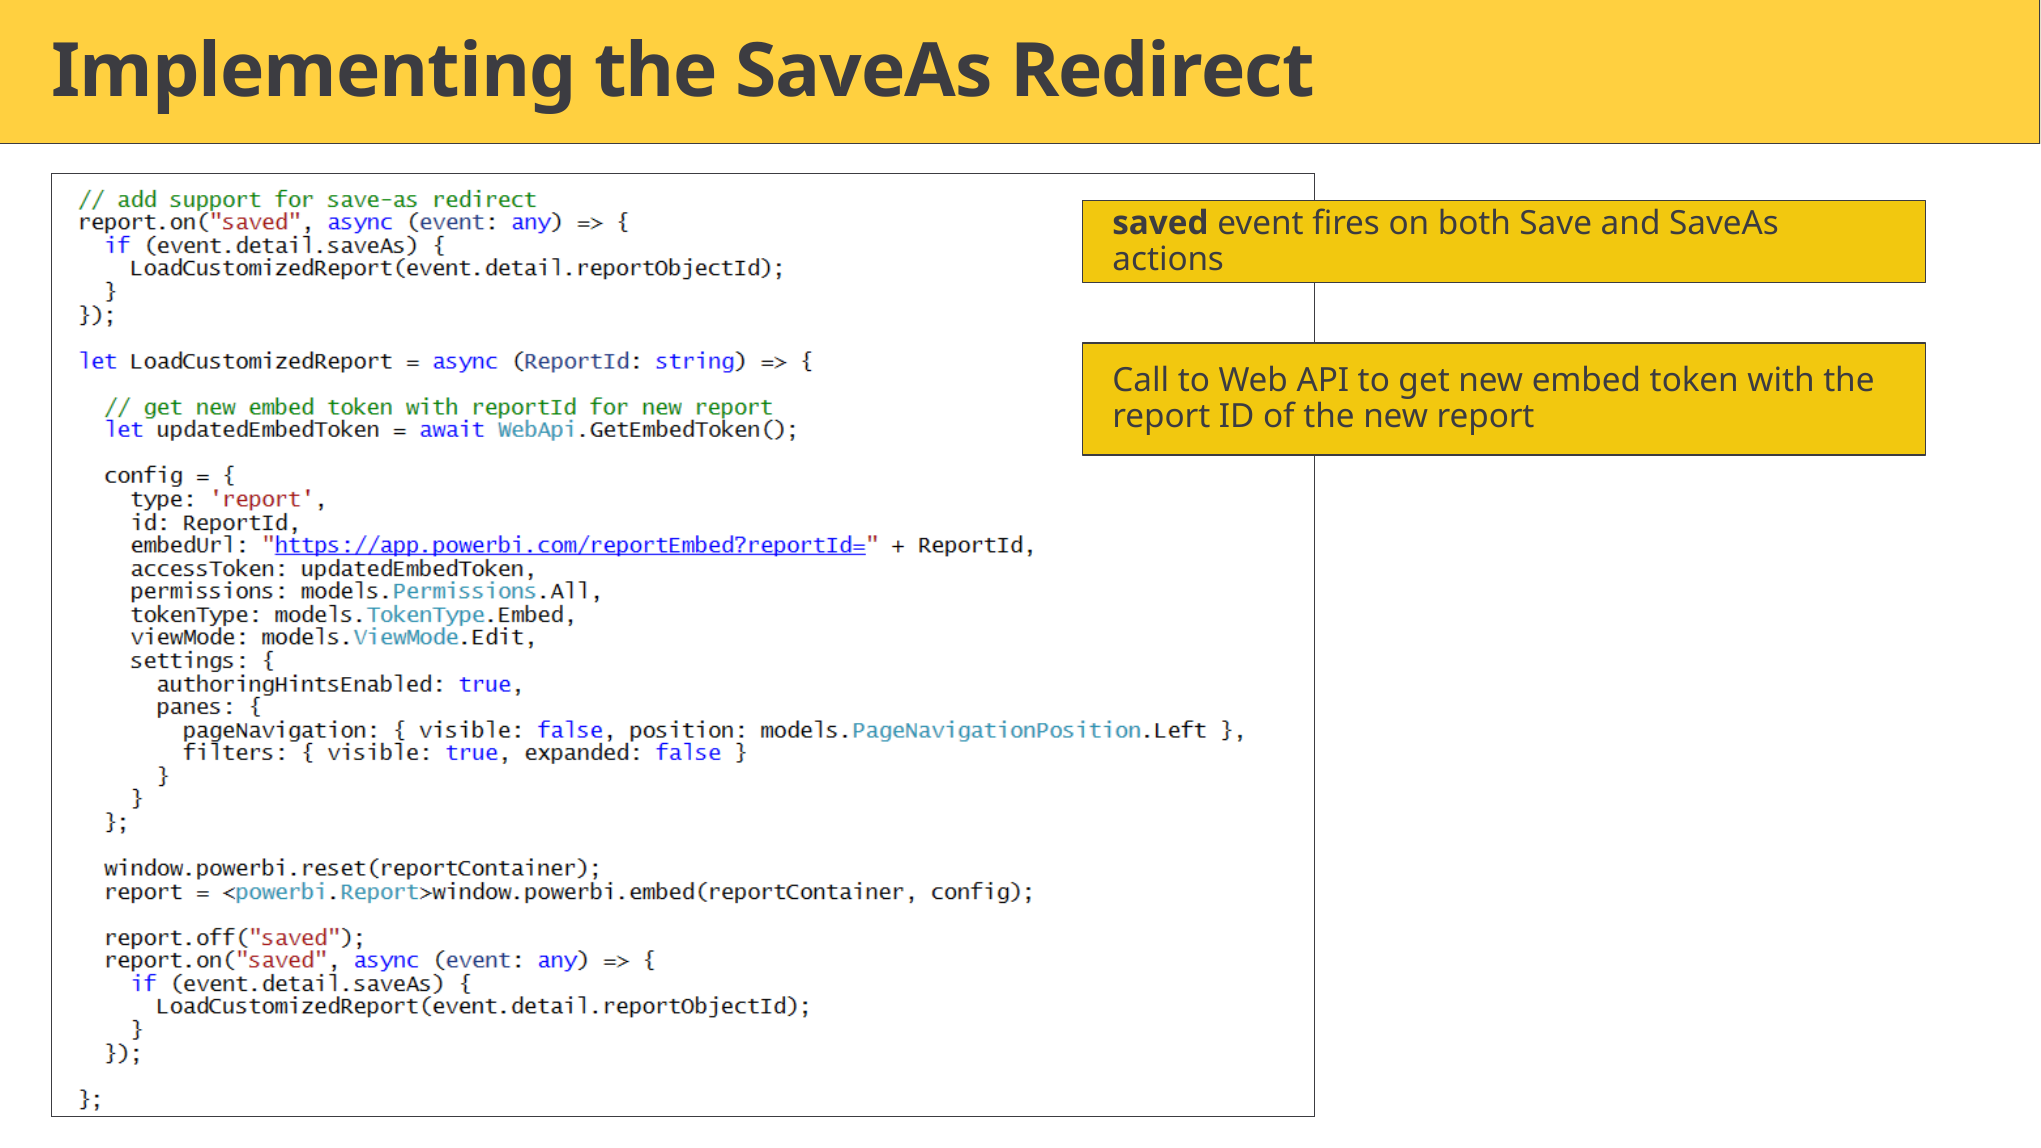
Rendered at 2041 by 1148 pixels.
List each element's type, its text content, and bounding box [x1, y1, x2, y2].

text_box Call to Web API to get new embed token with the report ID of the new report [1315, 342, 1926, 456]
text_box saved event fires on both Save and SaveAs actions [1315, 200, 1926, 283]
title Implementing the SaveAs Redirect [51, 31, 1988, 113]
picture [51, 173, 1315, 1117]
